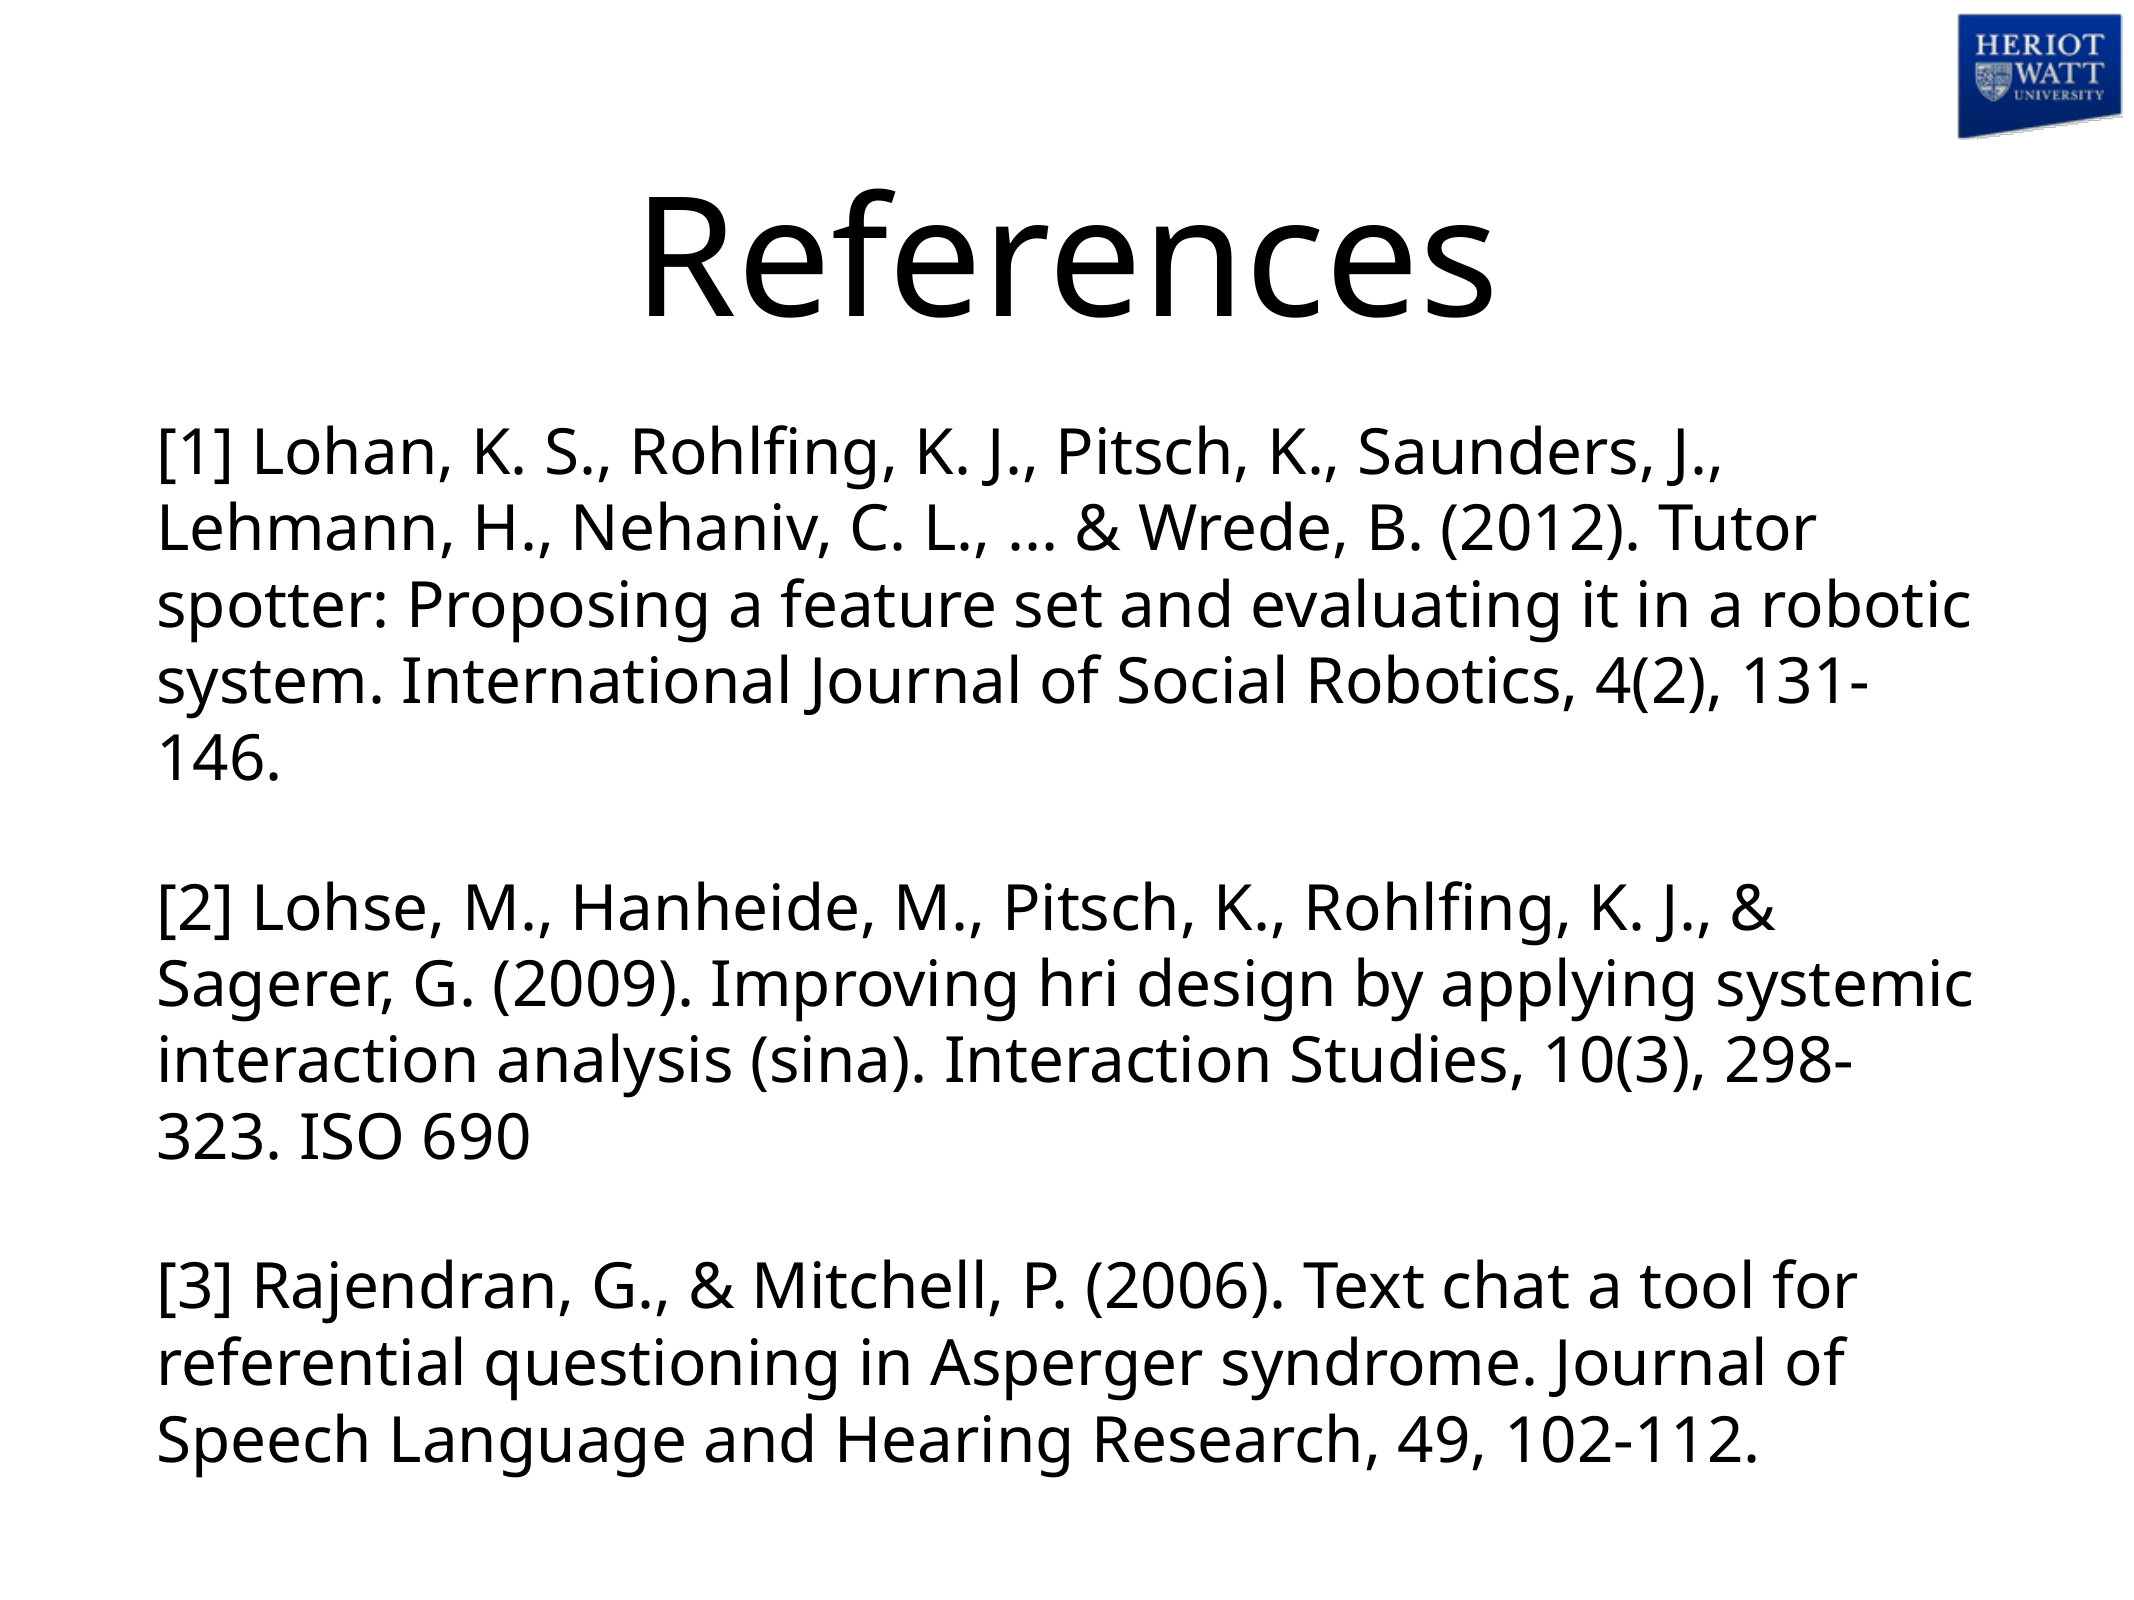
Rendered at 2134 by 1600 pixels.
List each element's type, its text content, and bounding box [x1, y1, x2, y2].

list [1] Lohan, K. S., Rohlfing, K. J., Pitsch, K., Saunders, J., Lehmann, H., Nehaniv, C. L., ... & Wrede, B. (2012). Tutor spotter: Proposing a feature set and evaluating it in a robotic system. International Journal of Social Robotics, 4(2), 131-146. [2] Lohse, M., Hanheide, M., Pitsch, K., Rohlfing, K. J., & Sagerer, G. (2009). Improving hri design by applying systemic interaction analysis (sina). Interaction Studies, 10(3), 298-323. ISO 690 [3] Rajendran, G., & Mitchell, P. (2006). Text chat a tool for referential questioning in Asperger syndrome. Journal of Speech Language and Hearing Research, 49, 102-112. [155, 426, 1978, 1459]
picture [1957, 13, 2123, 140]
title References [155, 72, 1978, 426]
